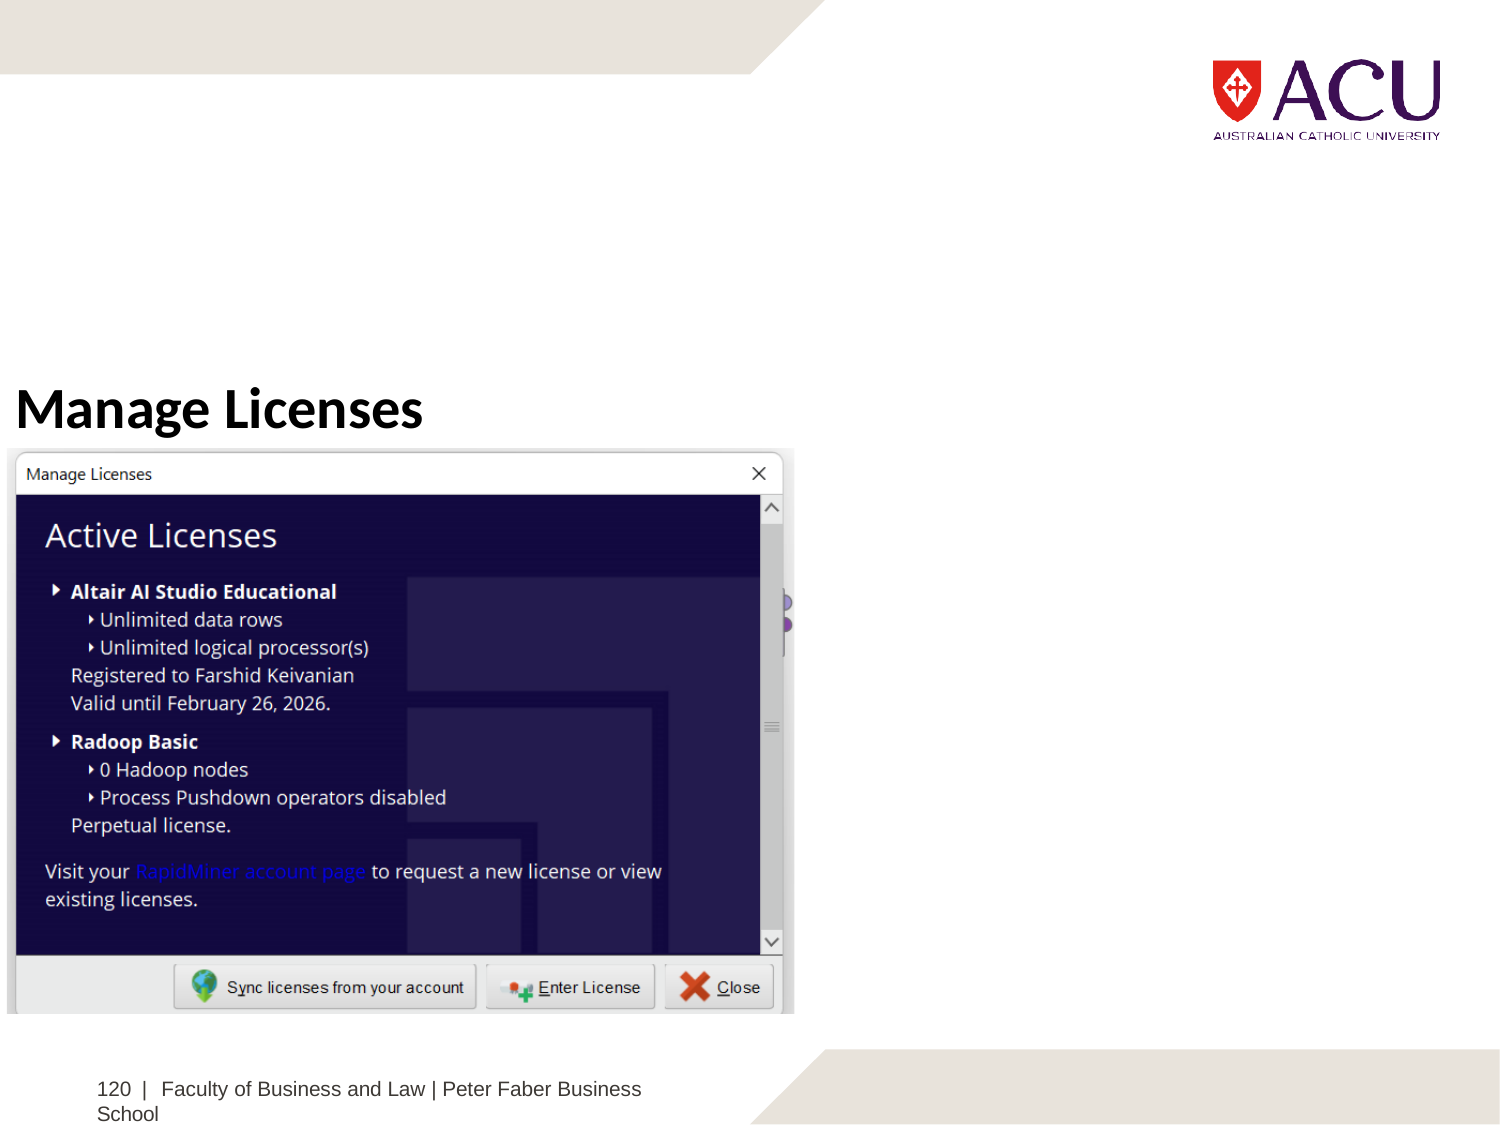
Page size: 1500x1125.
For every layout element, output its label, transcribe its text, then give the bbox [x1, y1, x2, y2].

picture [6, 448, 795, 1014]
picture [1213, 59, 1440, 140]
slide_number 120 | Faculty of Business and Law | Peter Faber Business School [90, 1075, 703, 1125]
text_box Manage Licenses [0, 362, 1500, 448]
